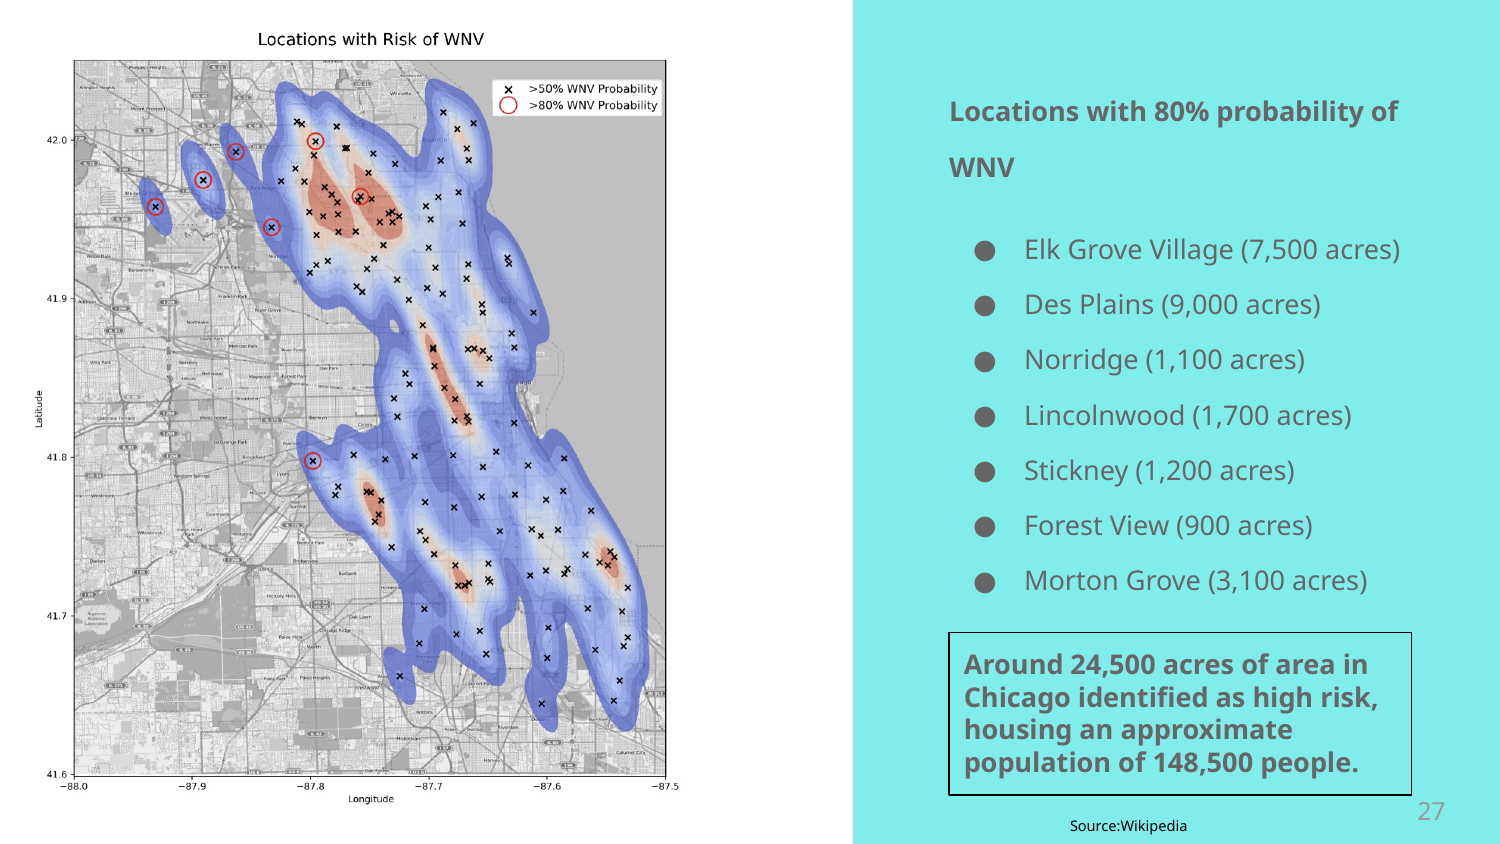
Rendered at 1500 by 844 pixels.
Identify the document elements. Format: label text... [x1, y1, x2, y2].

text_box Locations with 80% probability of WNV Elk Grove Village (7,500 acres) Des Plains (9,000 acres) Norridge (1,100 acres) Lincolnwood (1,700 acres) Stickney (1,200 acres) Forest View (900 acres) Morton Grove (3,100 acres) [934, 56, 1427, 596]
text_box Source:Wikipedia [813, 801, 1444, 836]
text_box Around 24,500 acres of area in Chicago identified as high risk, housing an approximate population of 148,500 people. [948, 632, 1412, 796]
picture [24, 24, 703, 819]
slide_number ‹#› [1402, 764, 1493, 830]
